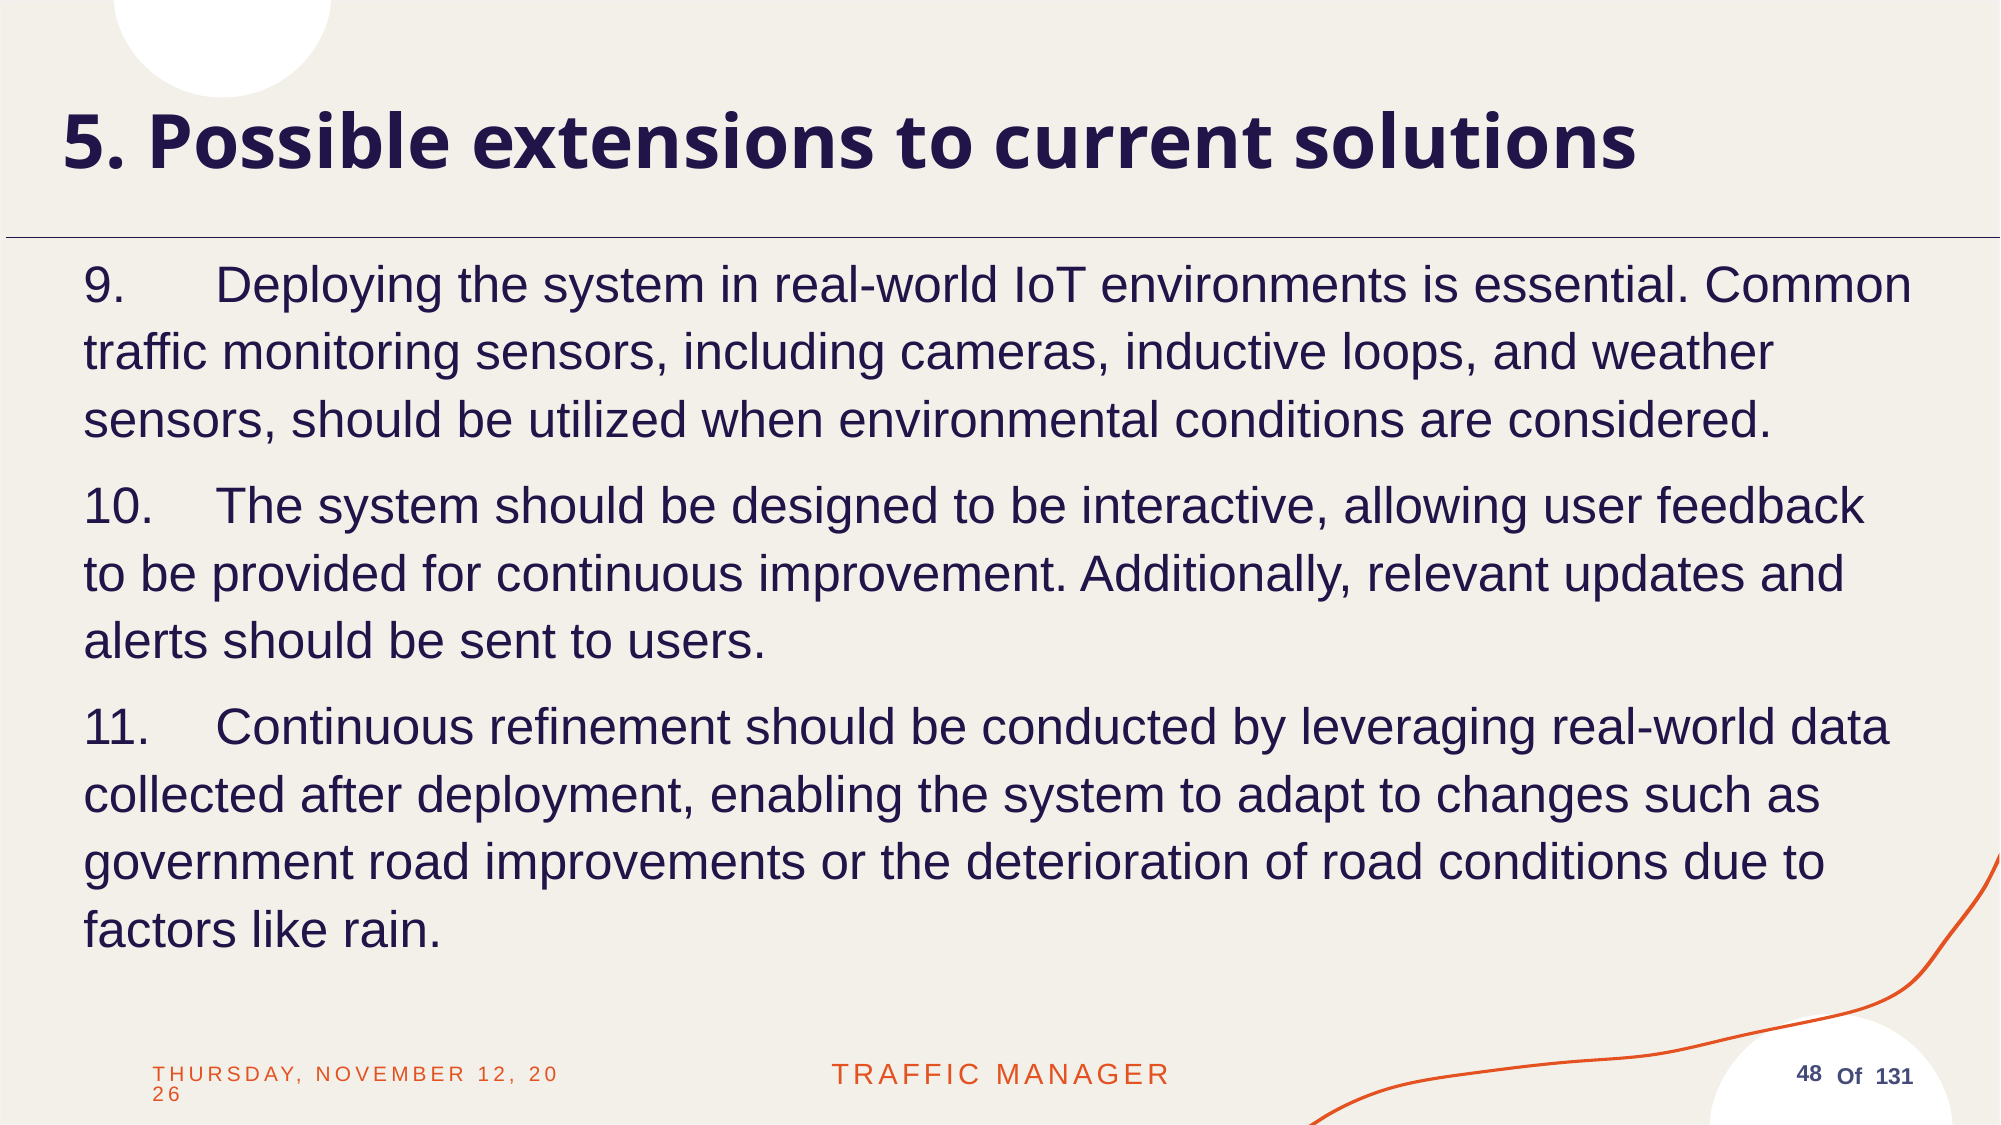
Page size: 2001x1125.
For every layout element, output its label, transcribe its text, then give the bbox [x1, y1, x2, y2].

footer Traffic MANAGER [662, 1042, 1338, 1103]
slide_number 48 [1599, 1042, 1838, 1103]
text_box 9. Deploying the system in real-world IoT environments is essential. Common traffic monitoring sensors, including cameras, inductive loops, and weather sensors, should be utilized when environmental conditions are considered. 10. The system should be designed to be interactive, allowing user feedback to be provided for continuous improvement. Additionally, relevant updates and alerts should be sent to users. 11. Continuous refinement should be conducted by leveraging real-world data collected after deployment, enabling the system to adapt to changes such as government road improvements or the deterioration of road conditions due to factors like rain. [68, 238, 1932, 1021]
text_box 5. Possible extensions to current solutions [47, 75, 1911, 202]
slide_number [137, 1042, 588, 1103]
